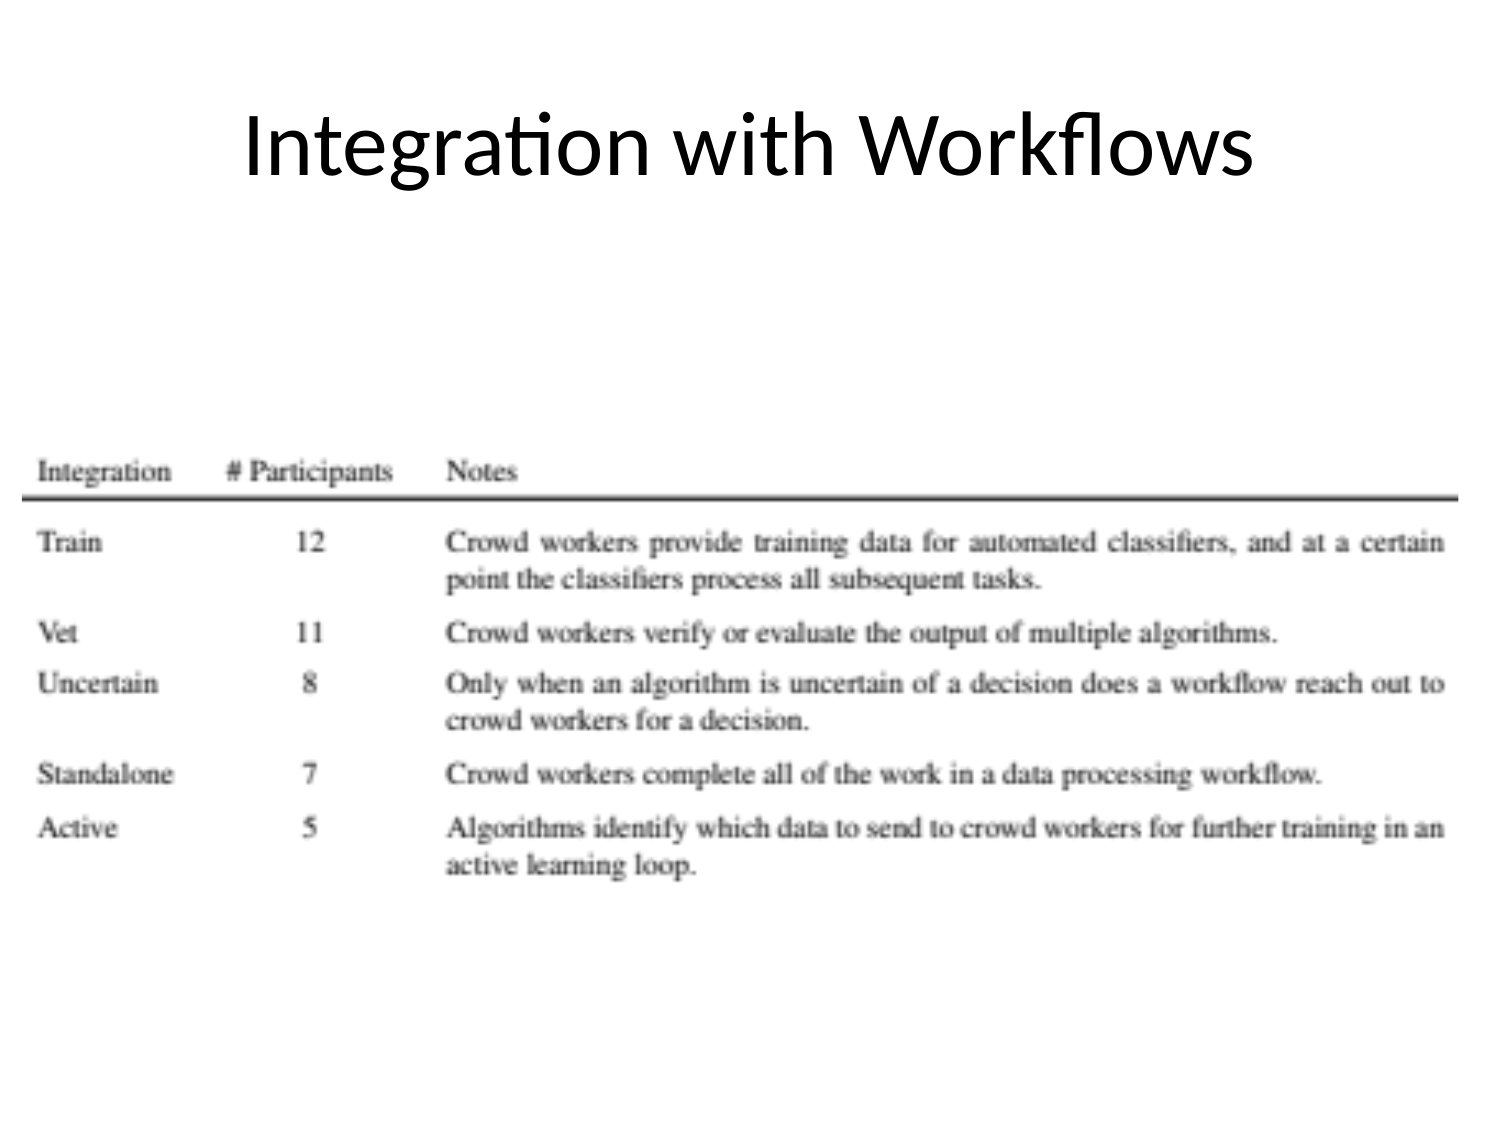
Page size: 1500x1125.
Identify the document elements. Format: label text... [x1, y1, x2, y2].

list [21, 262, 1459, 1053]
title Integration with Workflows [75, 45, 1425, 233]
